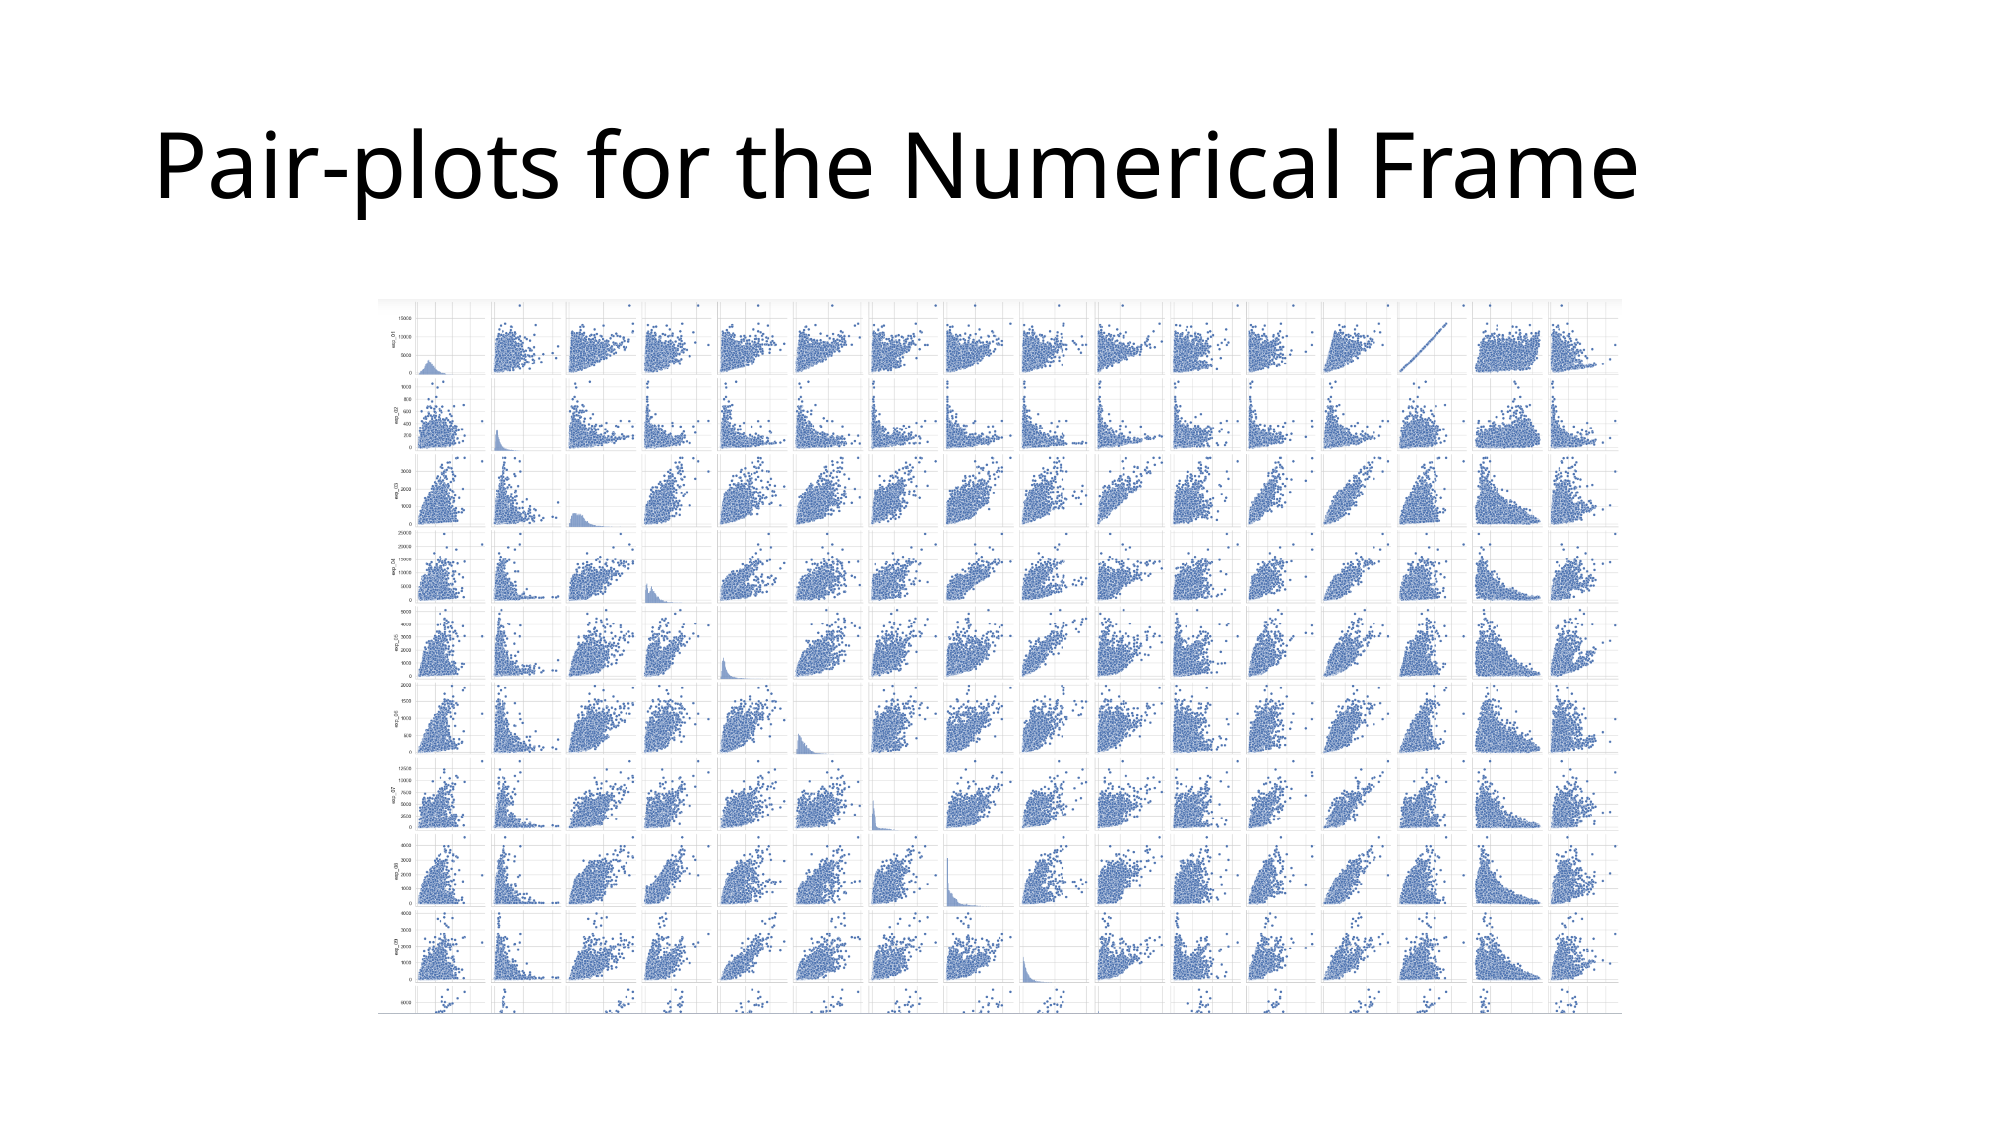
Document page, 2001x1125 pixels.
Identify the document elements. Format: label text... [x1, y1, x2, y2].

title Pair-plots for the Numerical Frame [137, 59, 1863, 278]
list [378, 299, 1622, 1014]
